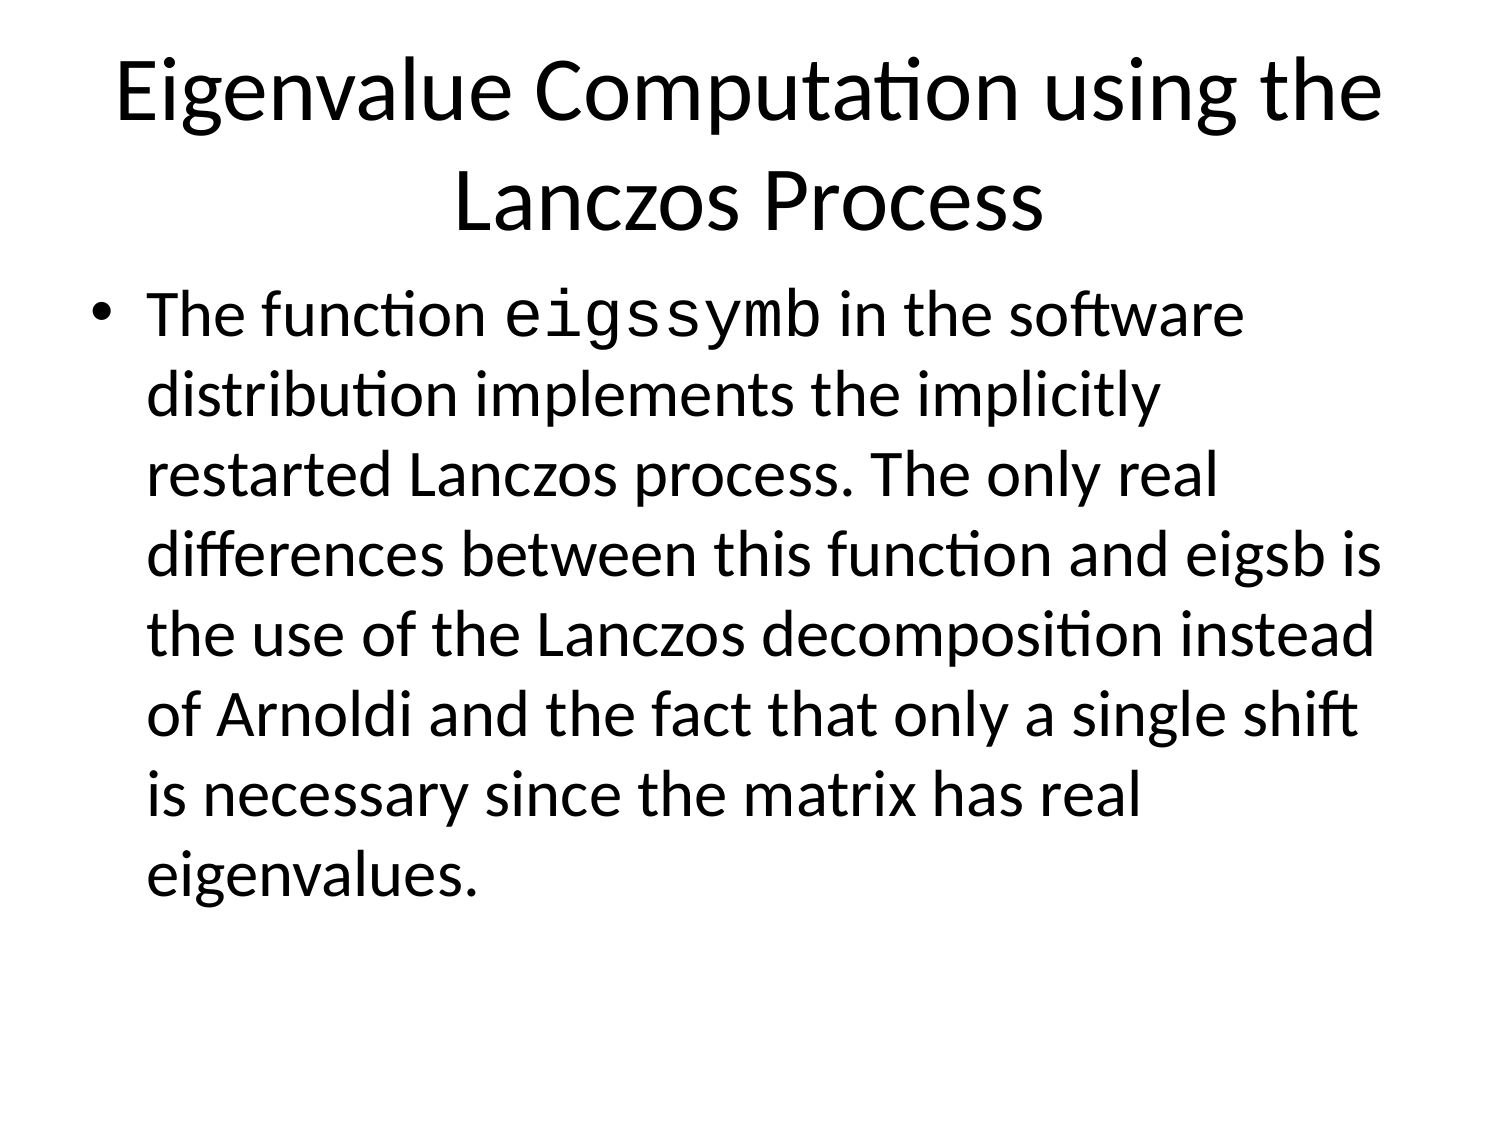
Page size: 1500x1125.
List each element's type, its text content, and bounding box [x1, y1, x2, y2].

list The function eigssymb in the software distribution implements the implicitly restarted Lanczos process. The only real differences between this function and eigsb is the use of the Lanczos decomposition instead of Arnoldi and the fact that only a single shift is necessary since the matrix has real eigenvalues. [75, 262, 1425, 1005]
title Eigenvalue Computation using the Lanczos Process [75, 45, 1425, 233]
